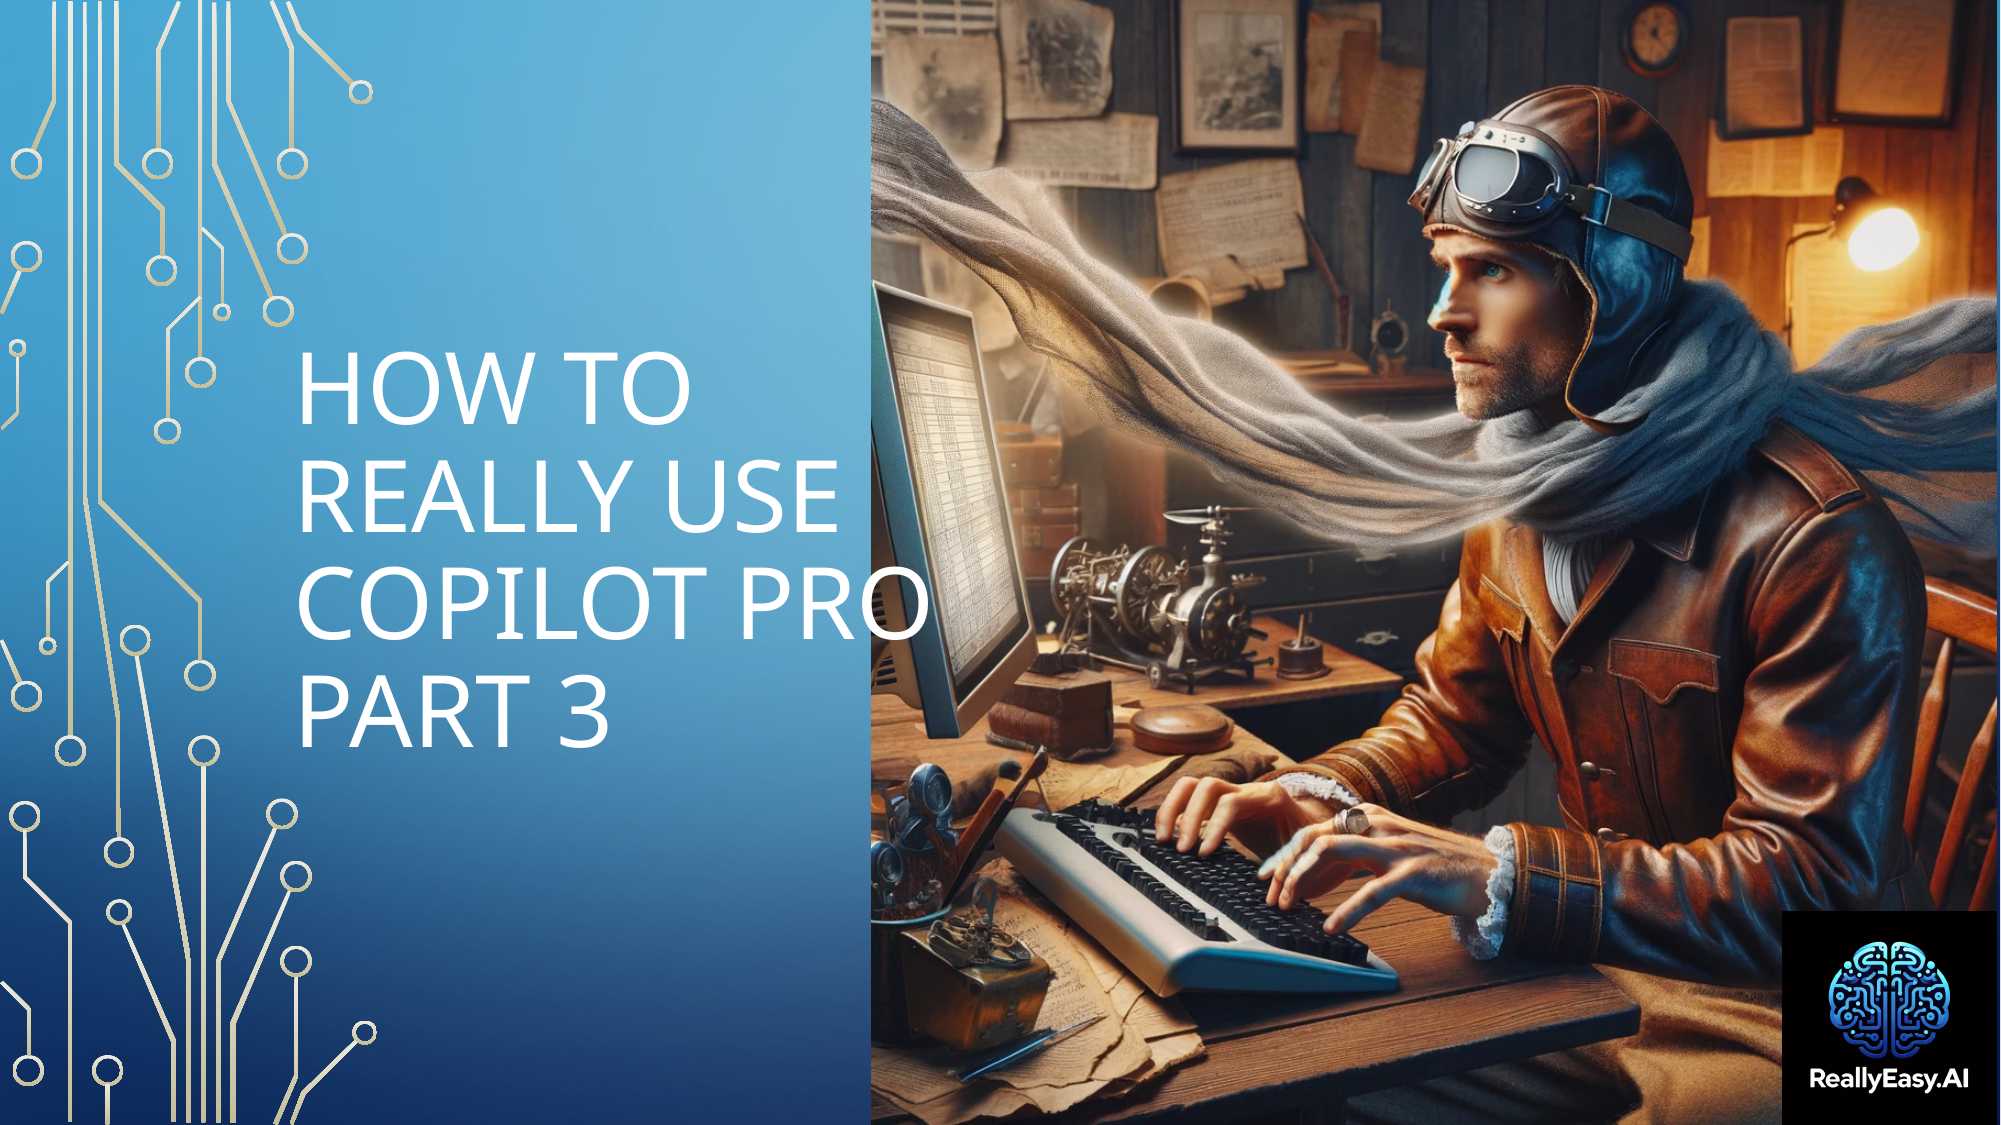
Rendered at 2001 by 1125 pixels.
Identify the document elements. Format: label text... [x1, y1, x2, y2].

picture [871, 0, 1997, 1125]
title How to really use Copilot Pro Part 3 [278, 286, 871, 778]
